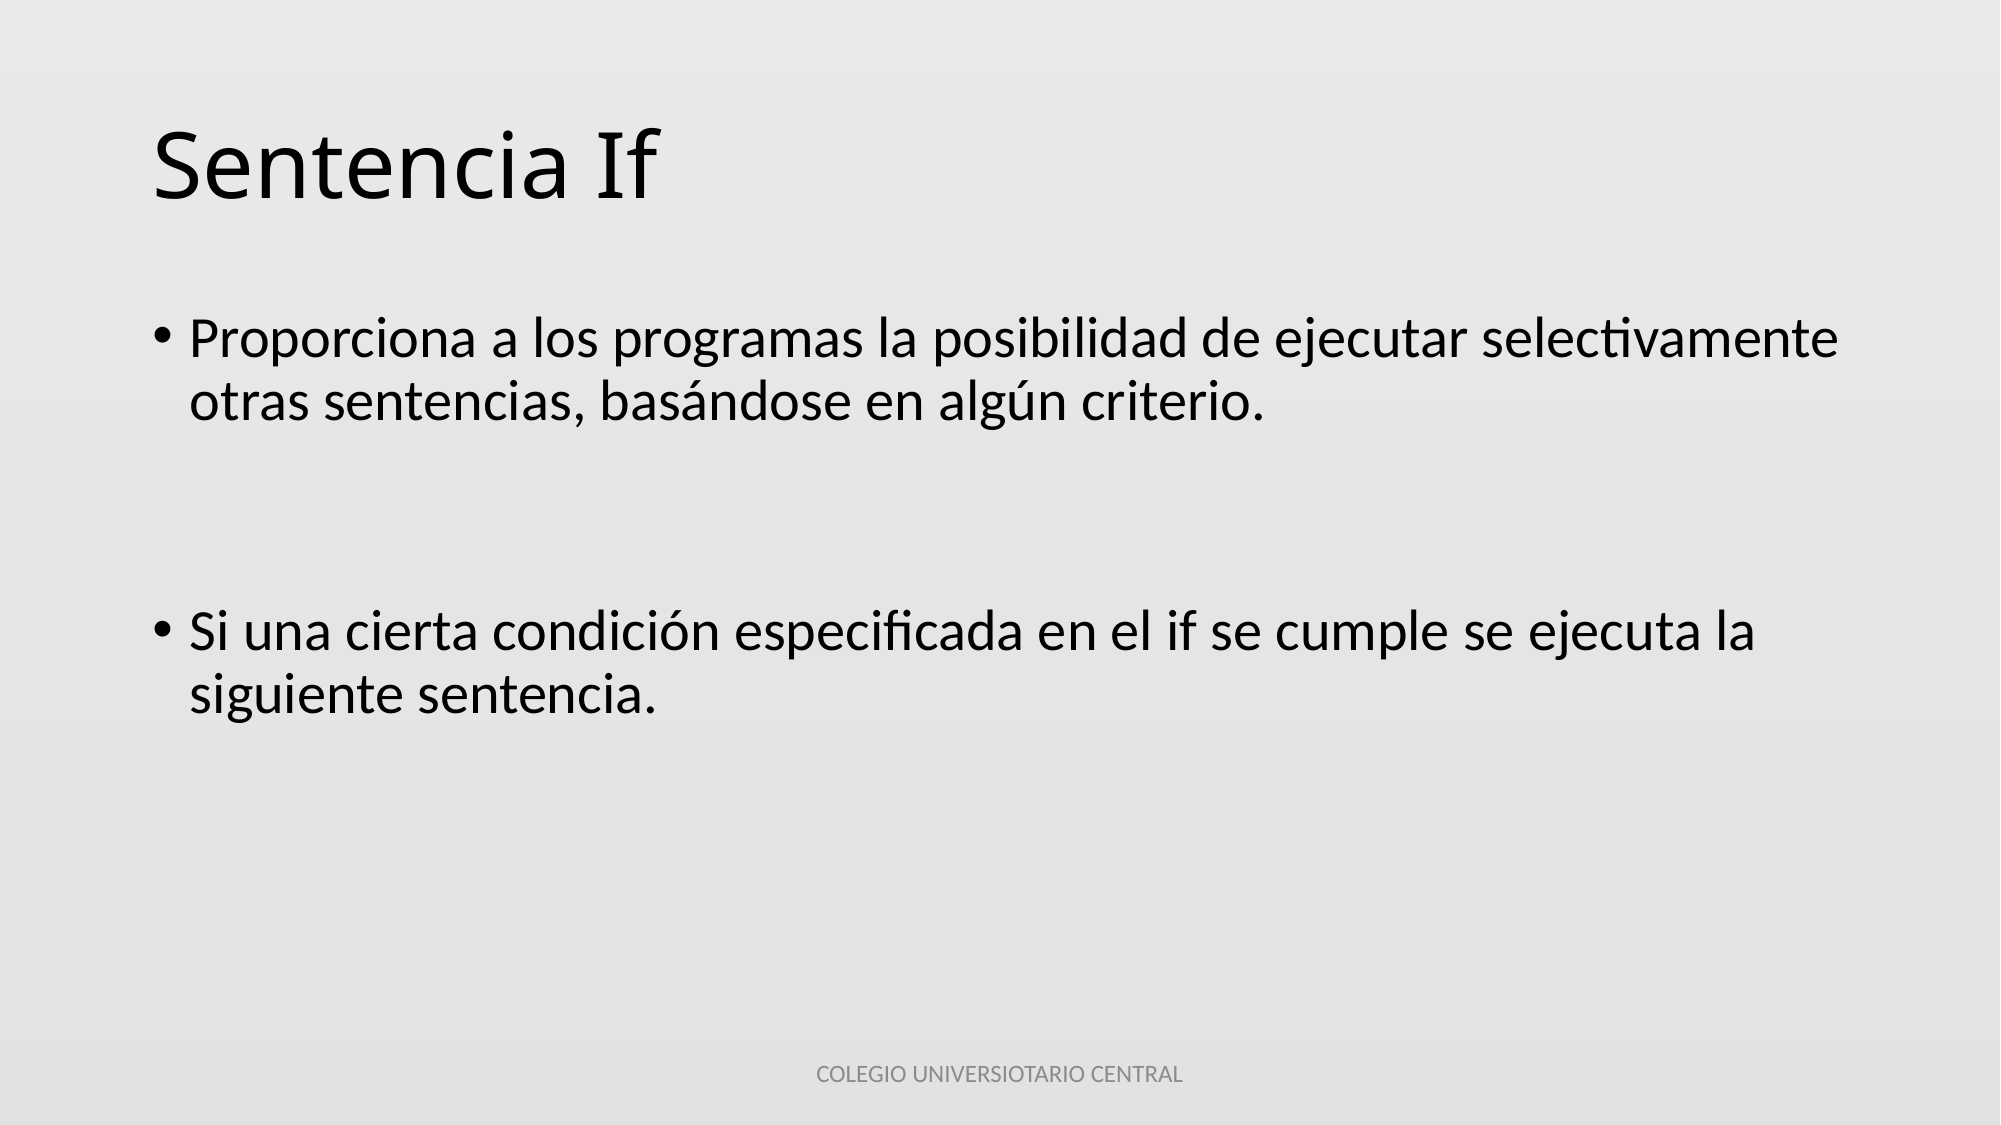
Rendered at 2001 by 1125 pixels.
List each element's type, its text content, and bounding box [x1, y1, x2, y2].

title Sentencia If [137, 59, 1863, 278]
footer COLEGIO UNIVERSIOTARIO CENTRAL [662, 1042, 1338, 1103]
list Proporciona a los programas la posibilidad de ejecutar selectivamente otras sentencias, basándose en algún criterio. Si una cierta condición especificada en el if se cumple se ejecuta la siguiente sentencia. [137, 299, 1863, 1014]
